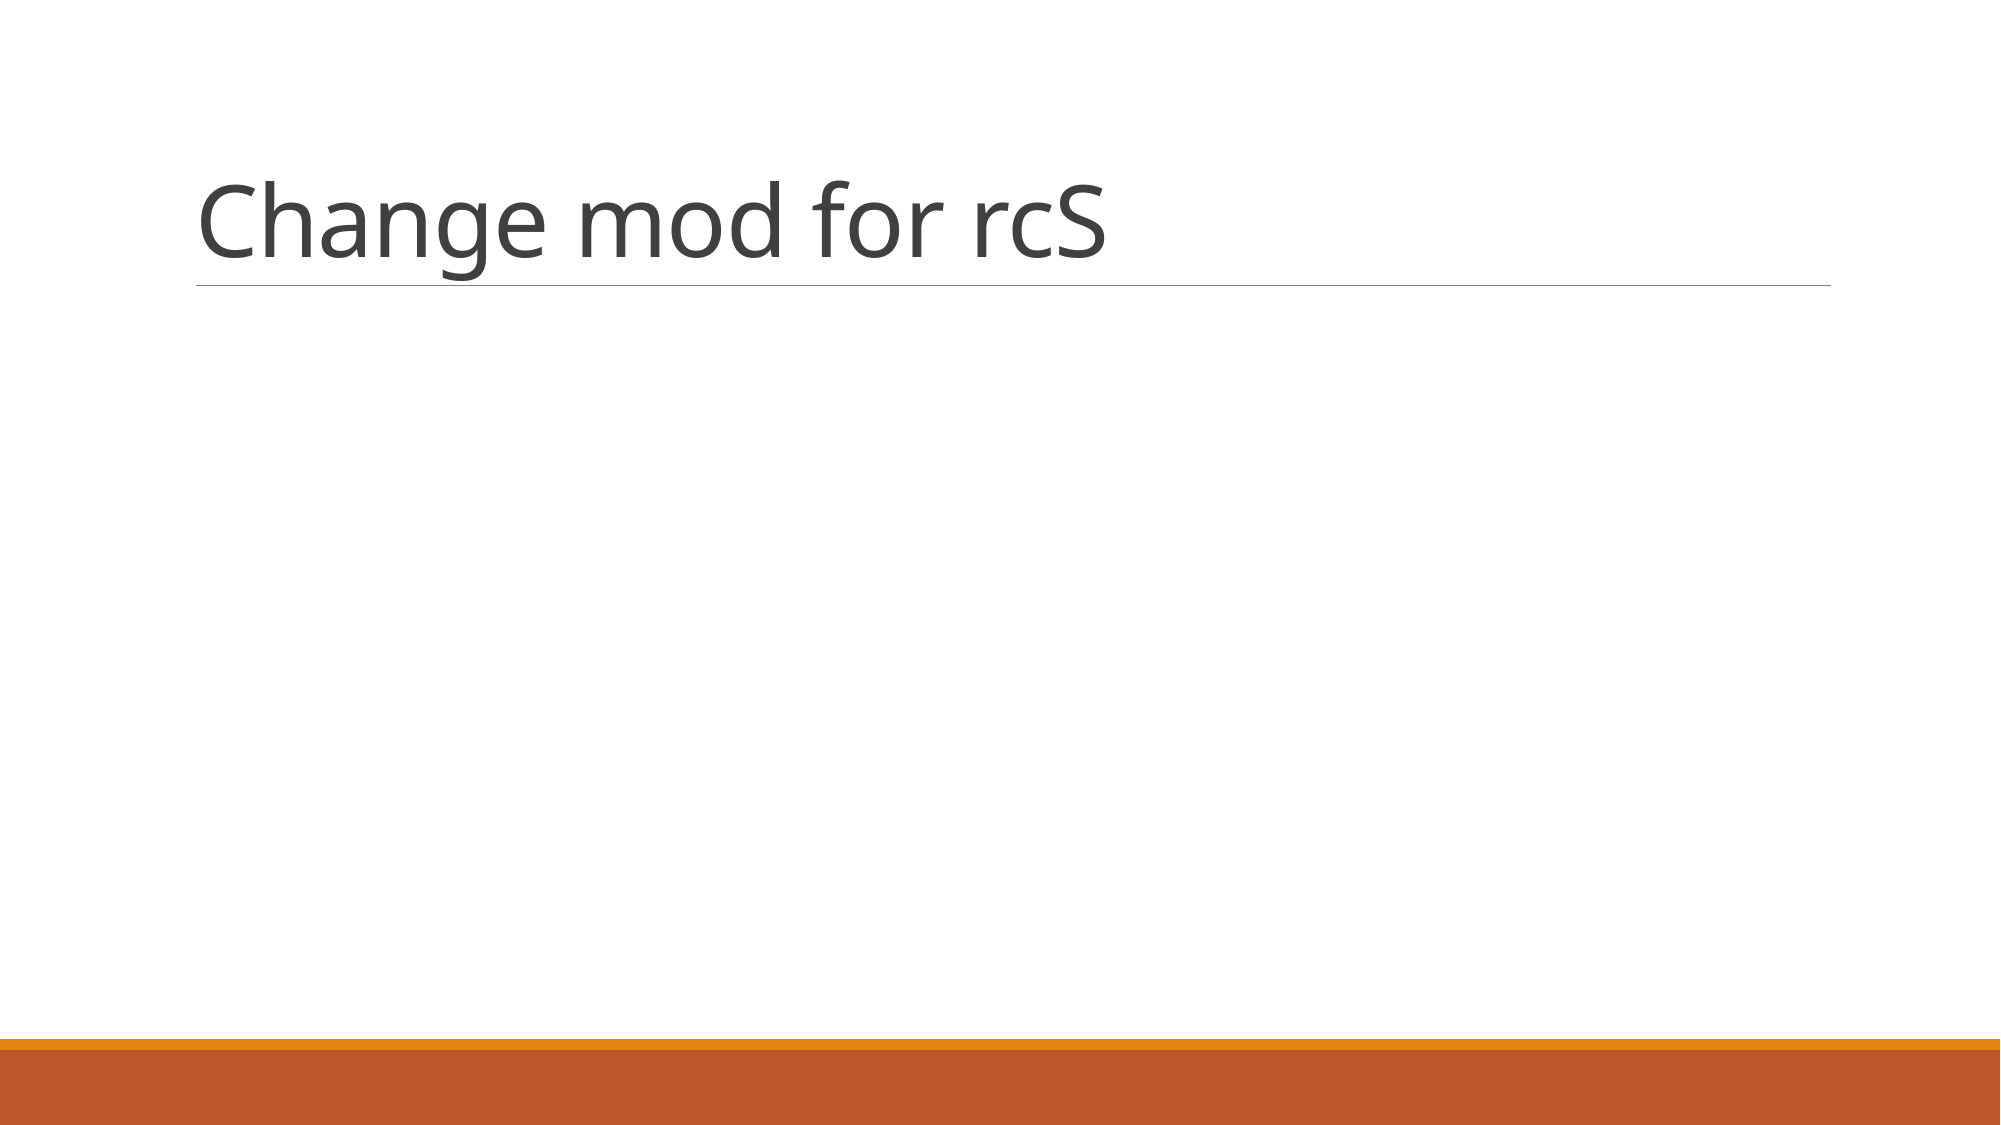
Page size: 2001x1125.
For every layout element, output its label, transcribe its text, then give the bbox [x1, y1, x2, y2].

title Change mod for rcS [180, 47, 1830, 285]
